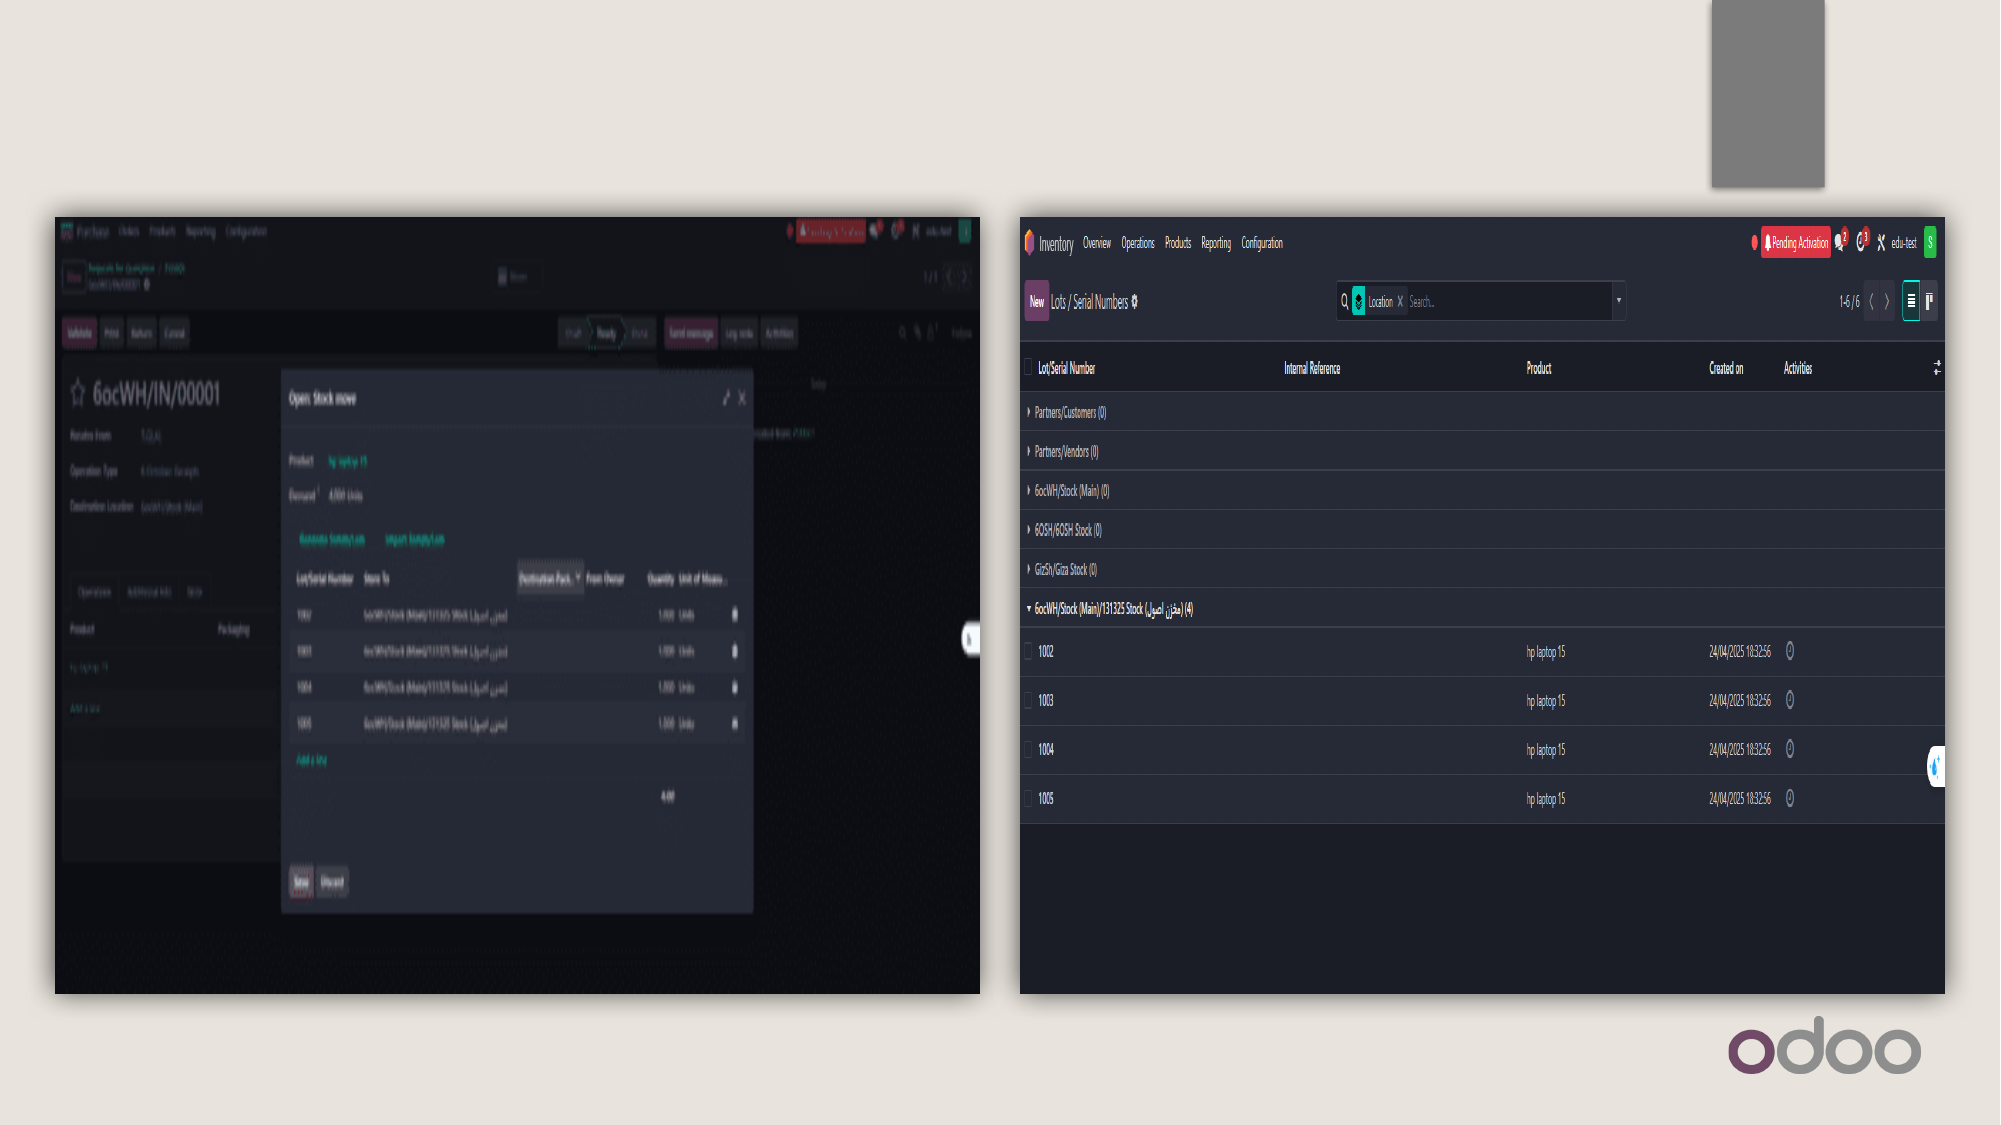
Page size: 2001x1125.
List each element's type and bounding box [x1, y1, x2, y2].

picture [1020, 217, 1946, 995]
picture [54, 217, 980, 995]
picture [1728, 1016, 1921, 1074]
